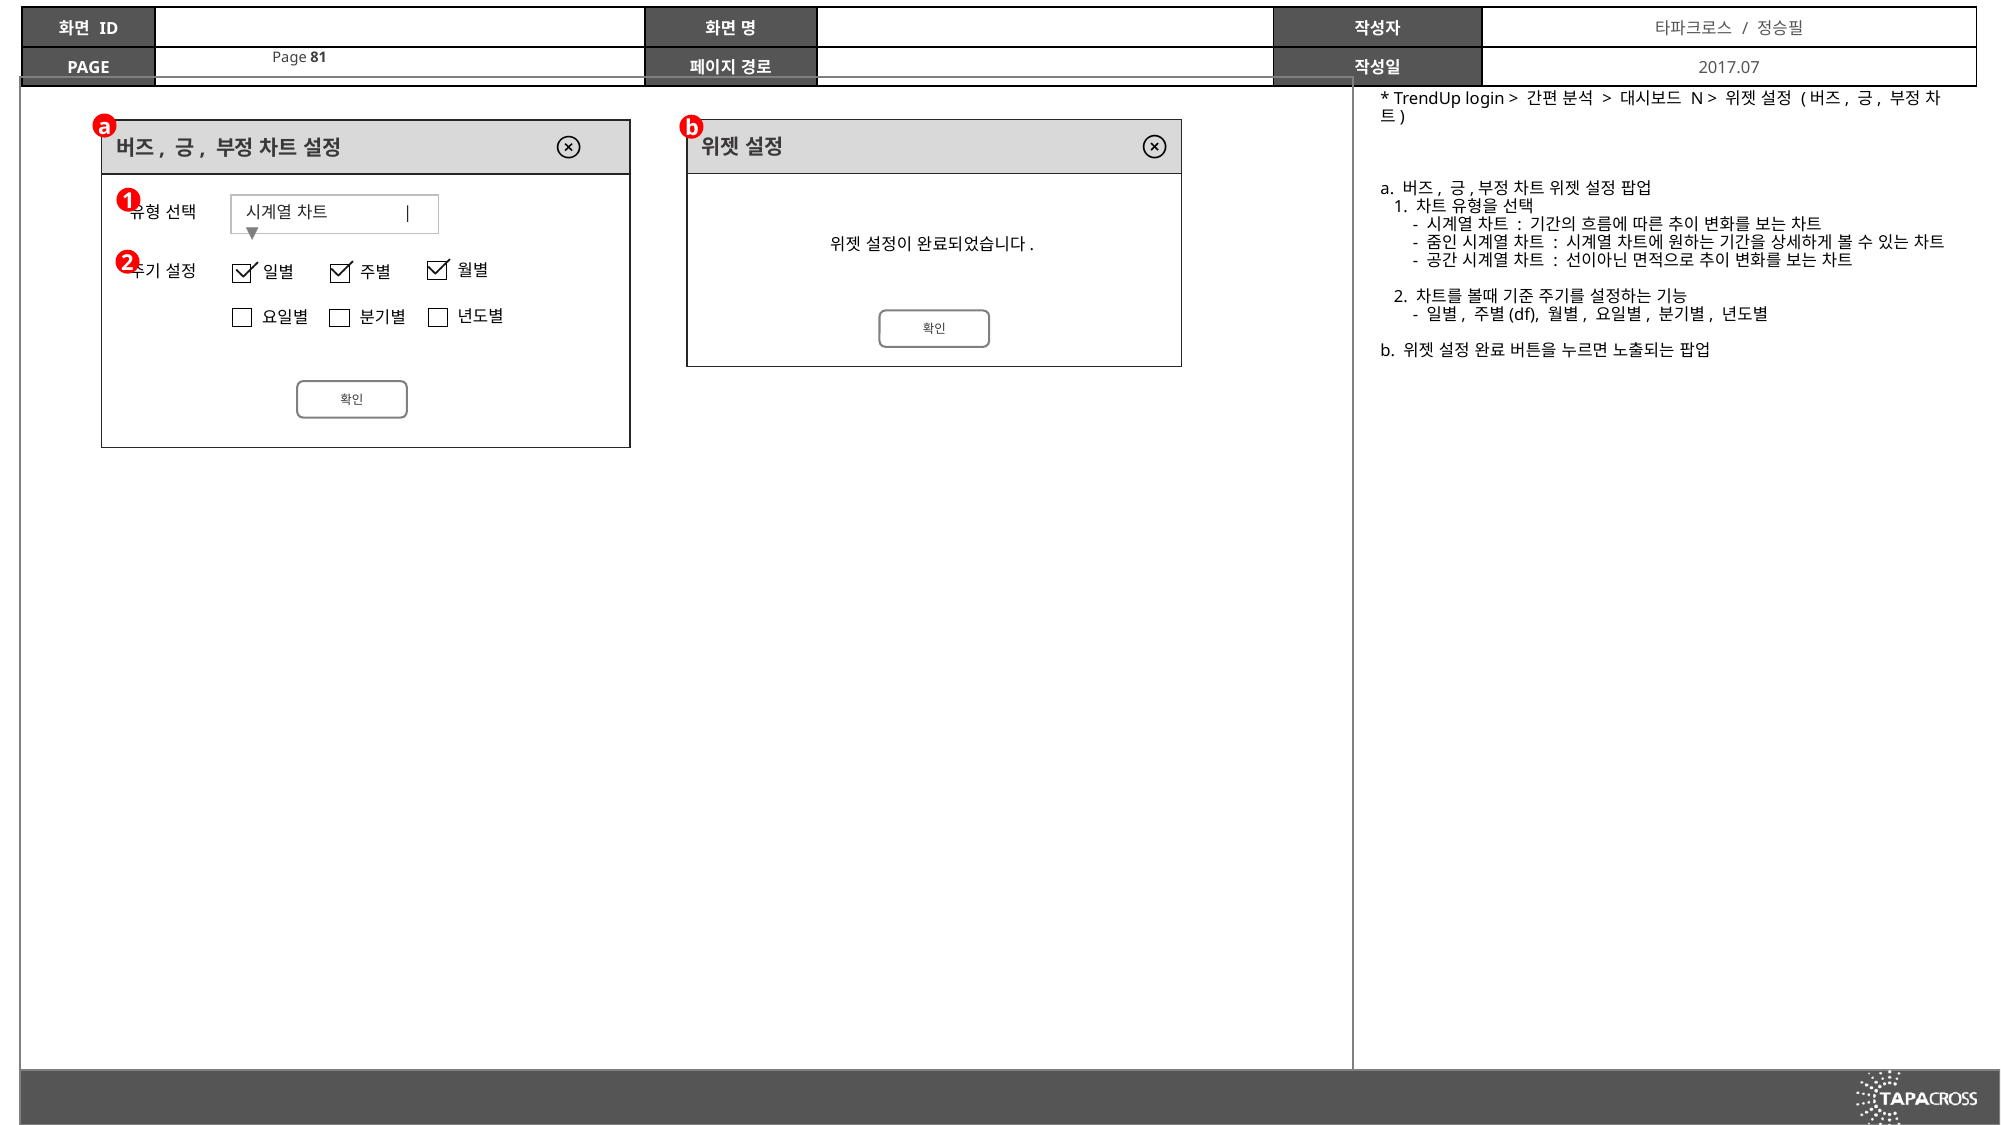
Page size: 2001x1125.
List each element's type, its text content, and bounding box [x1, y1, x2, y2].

picture [1855, 1064, 1977, 1125]
text_box b [678, 113, 702, 139]
picture [232, 254, 262, 285]
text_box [101, 119, 631, 448]
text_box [687, 119, 1182, 367]
text_box a [91, 112, 116, 139]
picture [424, 251, 454, 281]
picture [327, 253, 357, 283]
list * TrendUp login > 간편 분석 > 대시보드 N > 위젯 설정 (버즈, 긍, 부정 차트) a. 버즈, 긍,부정 차트 위젯 설정 팝업 1. 차트 유형을 선택 - 시계열 차트 : 기간의 흐름에 따른 추이 변화를 보는 차트 - 줌인 시계열 차트 : 시계열 차트에 원하는 기간을 상세하게 볼 수 있는 차트 - 공간 시계열 차트 : 선이아닌 면적으로 추이 변화를 보는 차트 2. 차트를 볼때 기준 주기를 설정하는 기능 - 일별, 주별(df), 월별, 요일별, 분기별, 년도별 b. 위젯 설정 완료 버튼을 누르면 노출되는 팝업 [1365, 82, 1977, 1053]
